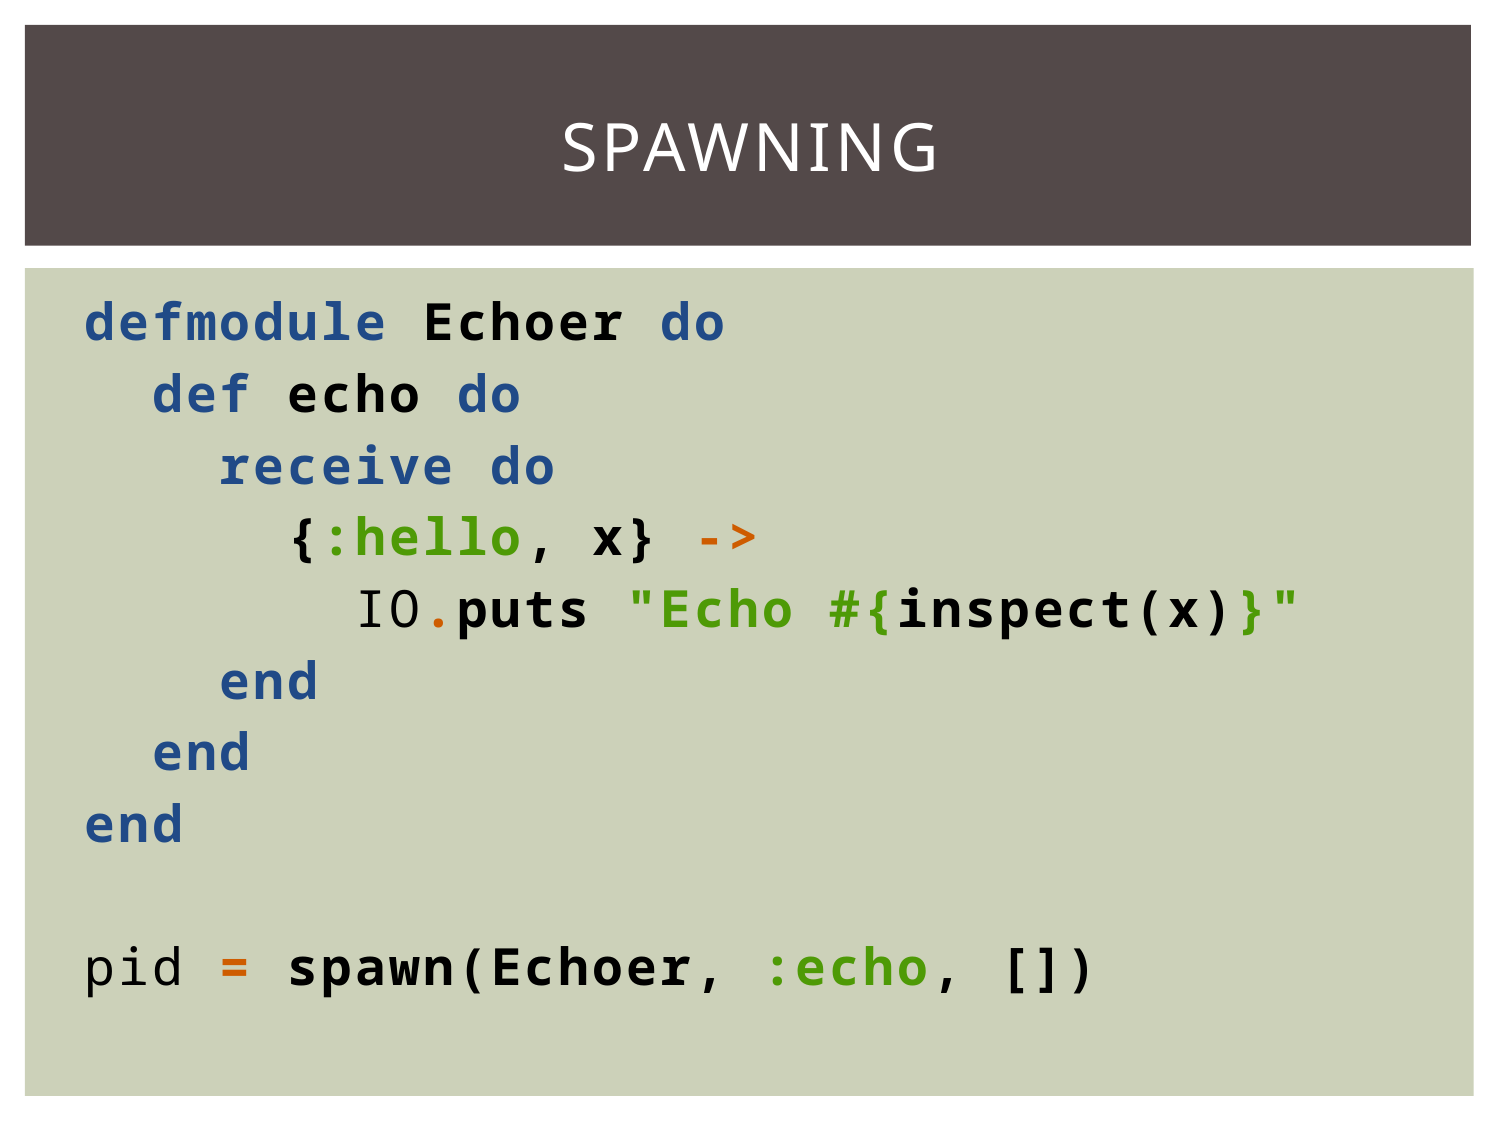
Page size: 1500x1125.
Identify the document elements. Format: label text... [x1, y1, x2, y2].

title SPAWNING [62, 58, 1438, 232]
list defmodule Echoer do def echo do receive do {:hello, x} -> IO.puts "Echo #{inspect(x)}" end end end pid = spawn(Echoer, :echo, []) [62, 281, 1442, 1005]
